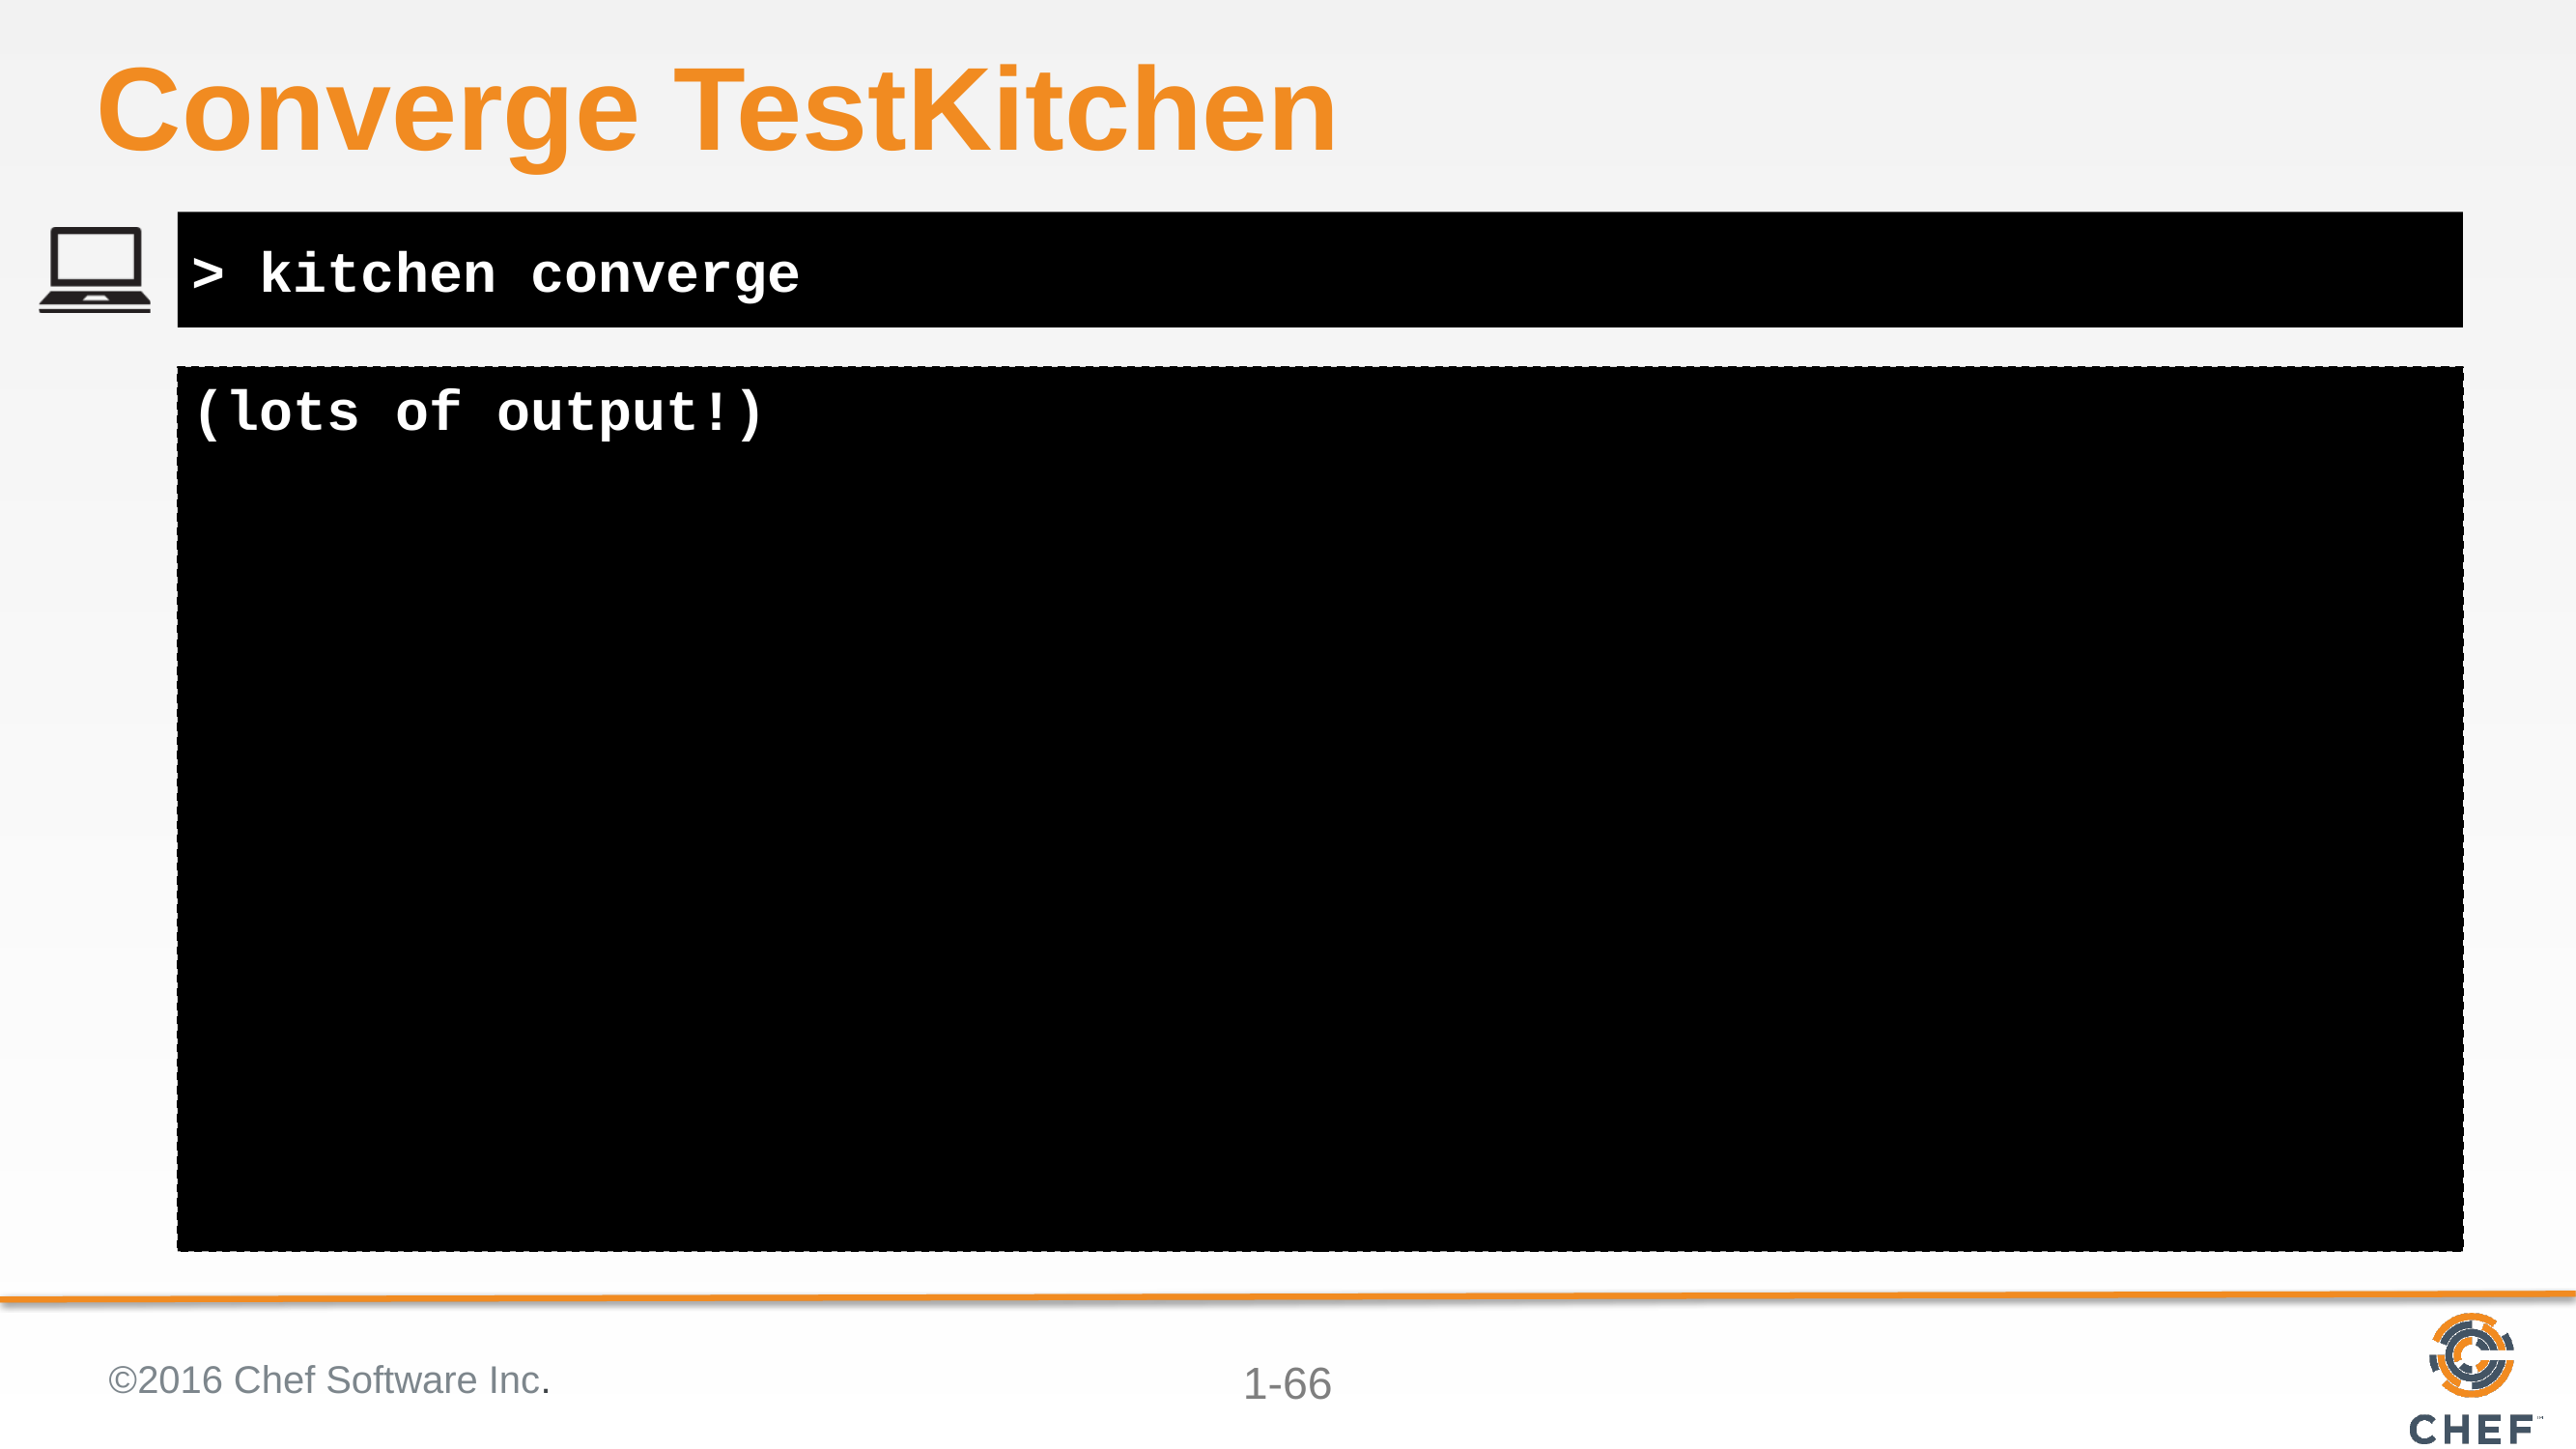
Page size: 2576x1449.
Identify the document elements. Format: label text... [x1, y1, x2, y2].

title Converge TestKitchen [96, 48, 2463, 180]
picture [2399, 1297, 2551, 1449]
list (lots of output!) [177, 366, 2464, 1252]
list > kitchen converge [177, 212, 2463, 327]
